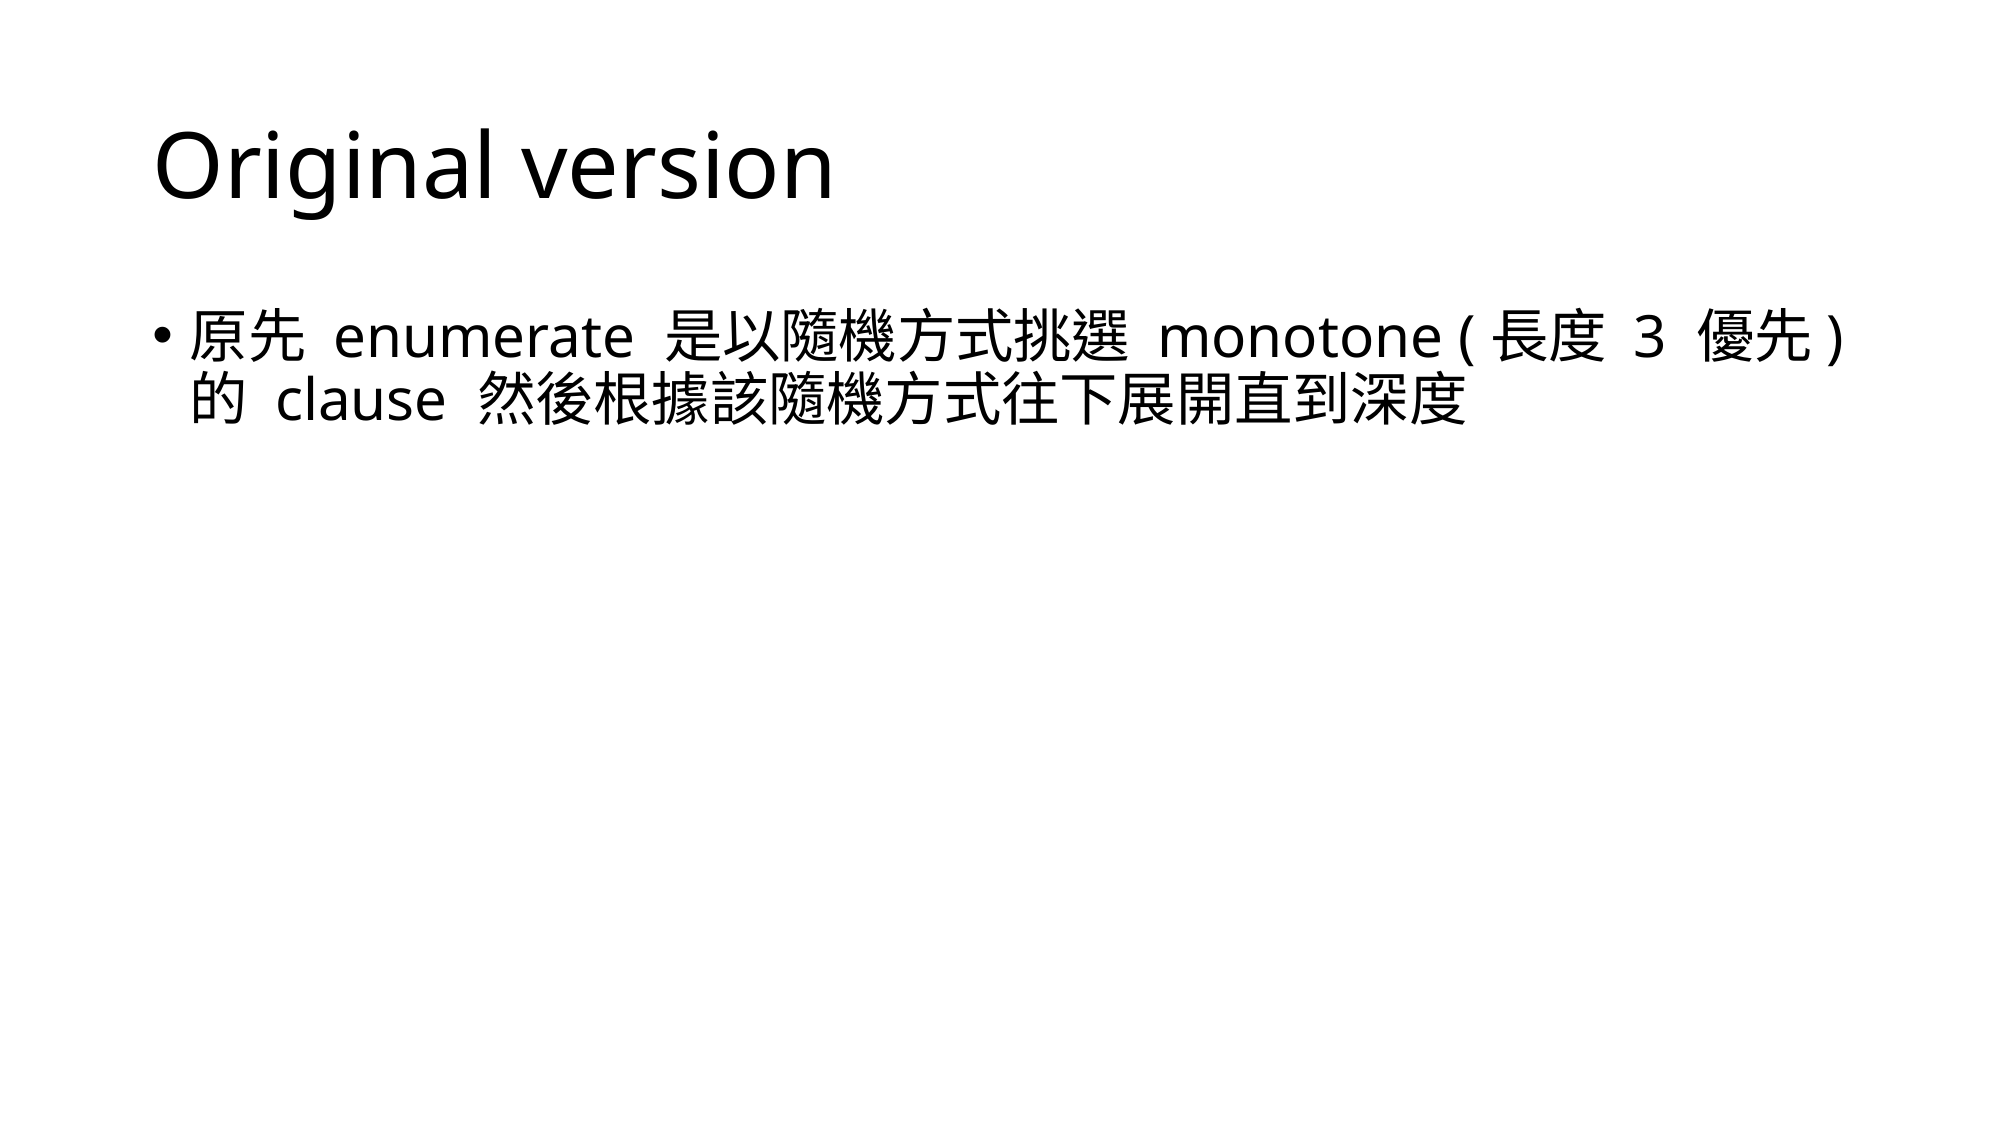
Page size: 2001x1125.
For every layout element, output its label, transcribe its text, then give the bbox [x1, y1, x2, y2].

title Original version [137, 59, 1863, 278]
